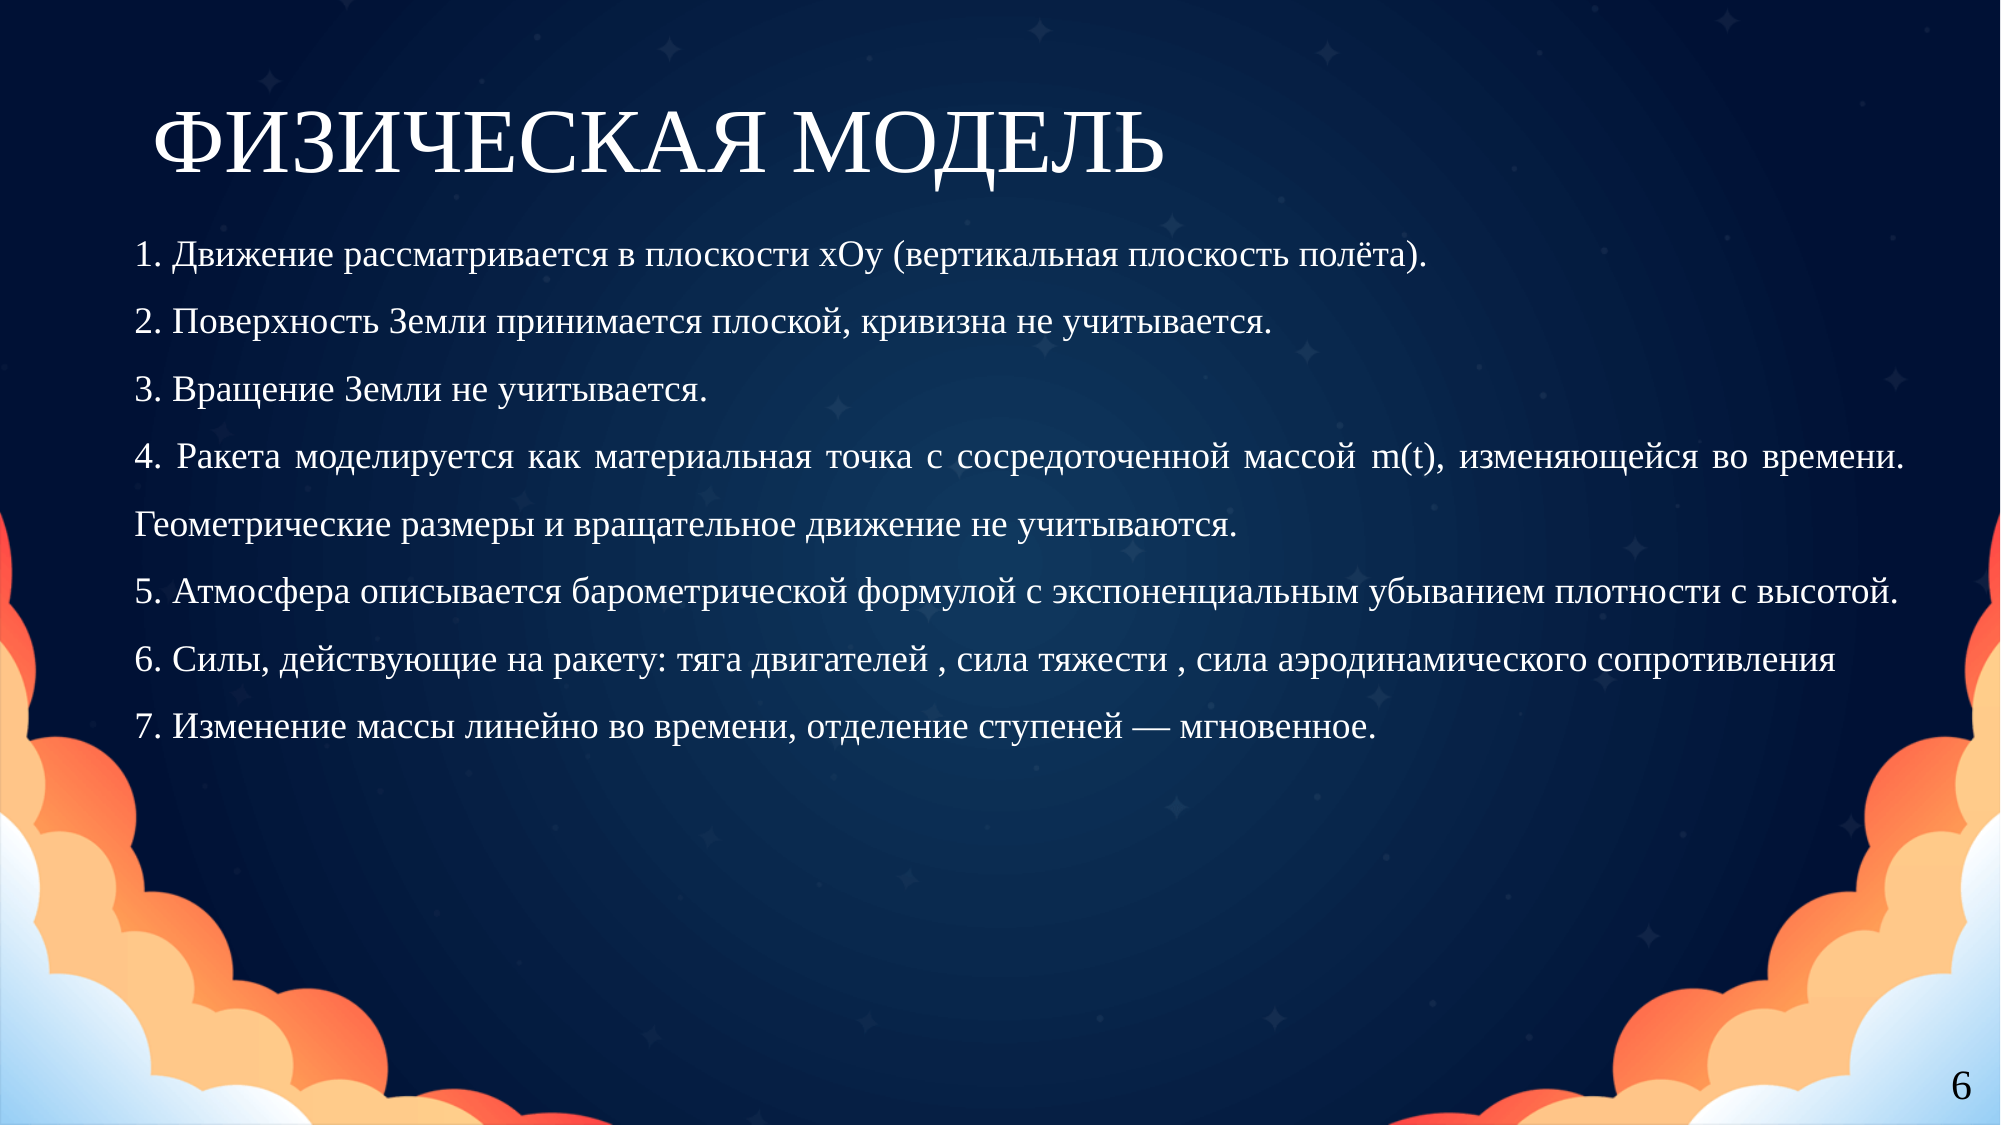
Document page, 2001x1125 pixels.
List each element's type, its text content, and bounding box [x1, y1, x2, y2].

title ФИЗИЧЕСКАЯ МОДЕЛЬ [137, 34, 1863, 252]
picture [0, 0, 2001, 1125]
text_box 6 [1936, 1050, 1988, 1115]
